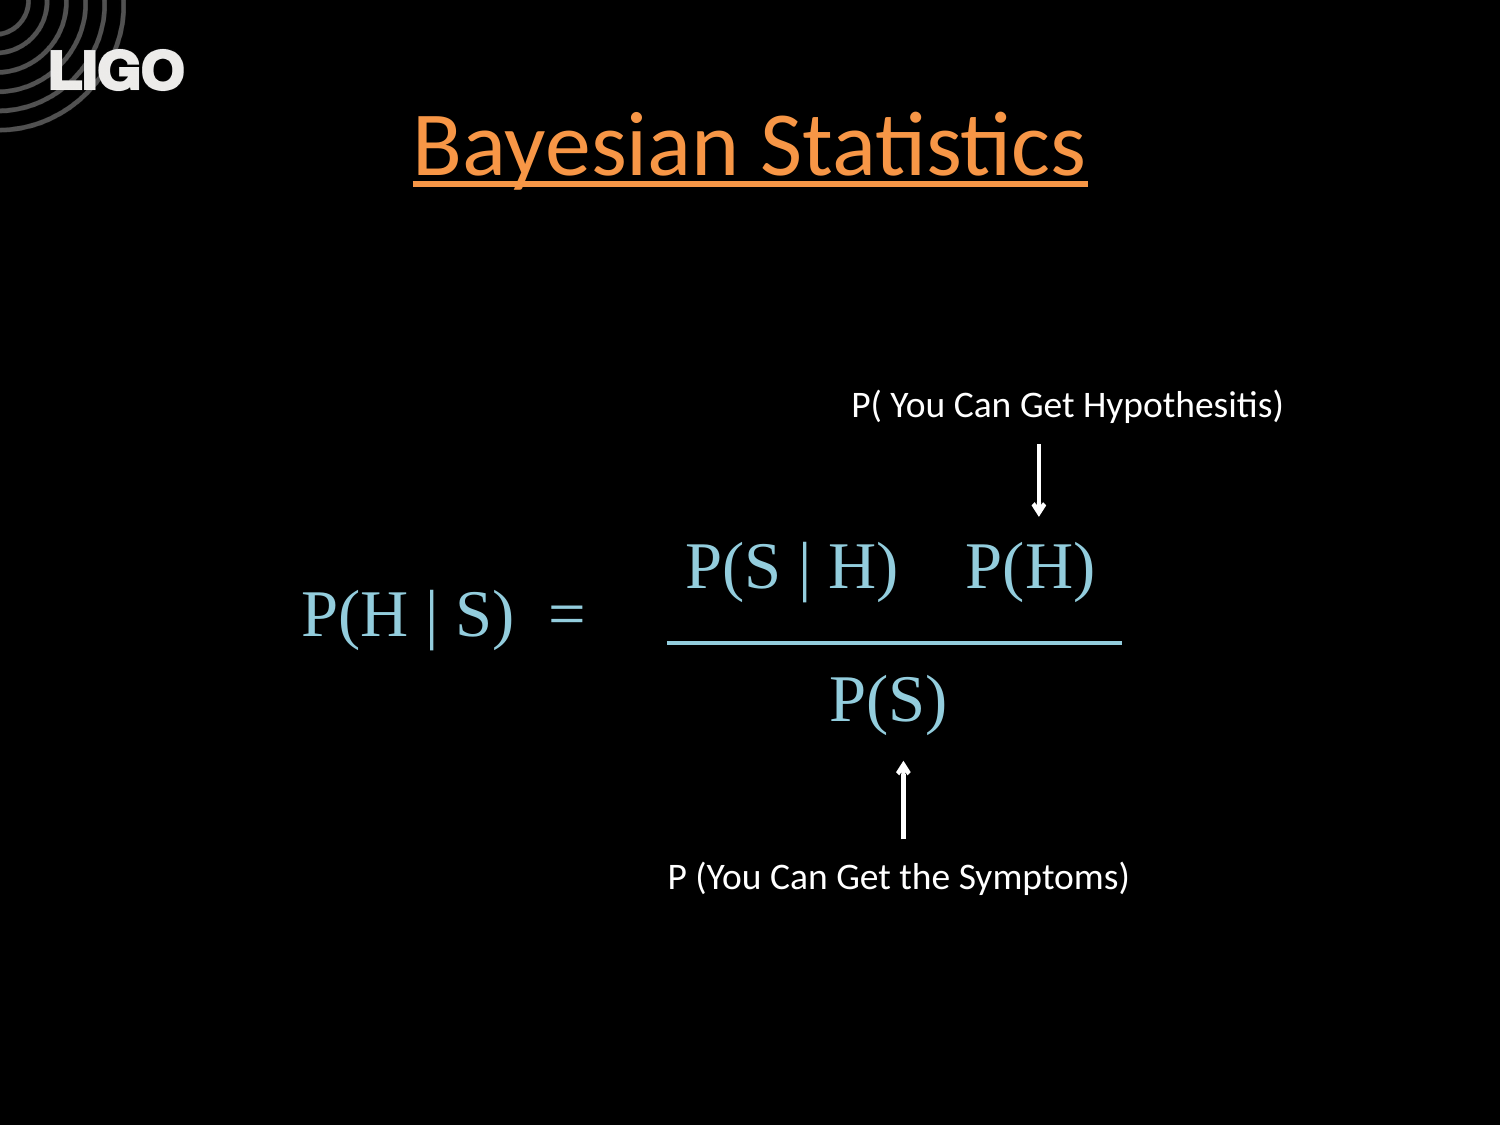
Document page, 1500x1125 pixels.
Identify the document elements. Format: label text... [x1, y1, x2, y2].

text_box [287, 514, 1122, 744]
title Bayesian Statistics [75, 45, 1425, 233]
picture [0, 0, 186, 134]
text_box P (You Can Get the Symptoms) [648, 844, 1159, 905]
text_box P( You Can Get Hypothesitis) [836, 372, 1322, 432]
